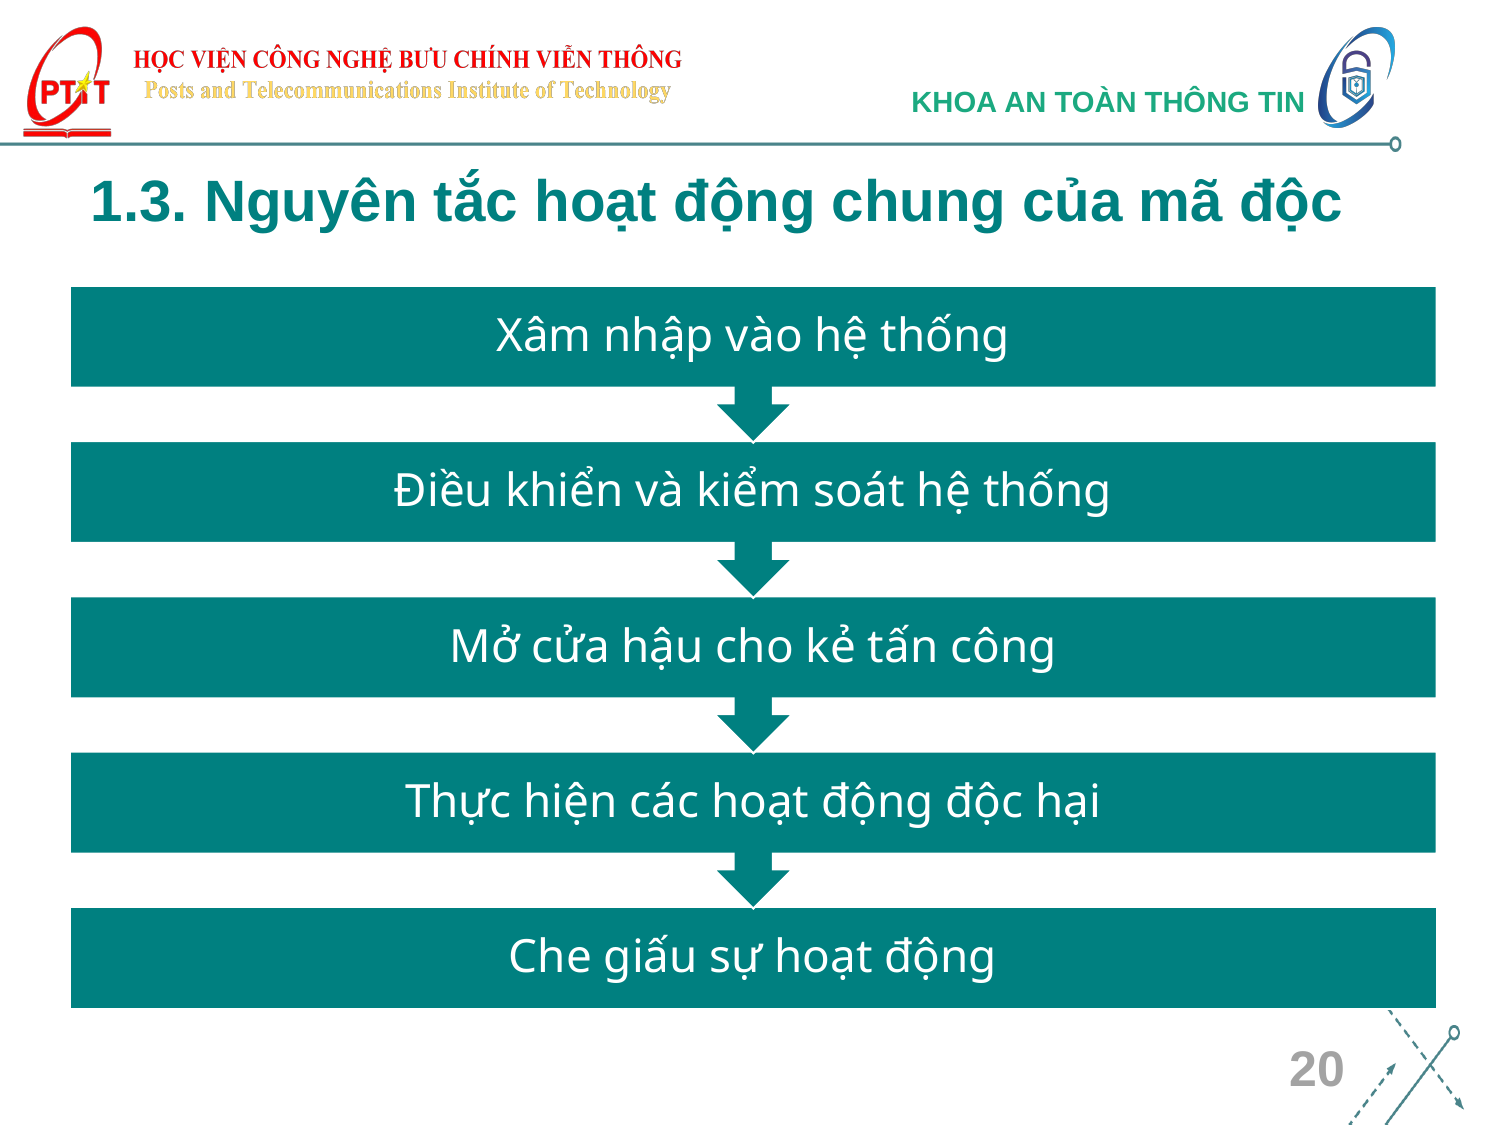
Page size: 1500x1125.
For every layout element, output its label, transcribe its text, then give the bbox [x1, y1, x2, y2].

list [69, 285, 1437, 1010]
title 1.3. Nguyên tắc hoạt động chung của mã độc [76, 163, 1421, 261]
picture [1318, 27, 1395, 128]
picture [0, 18, 695, 147]
